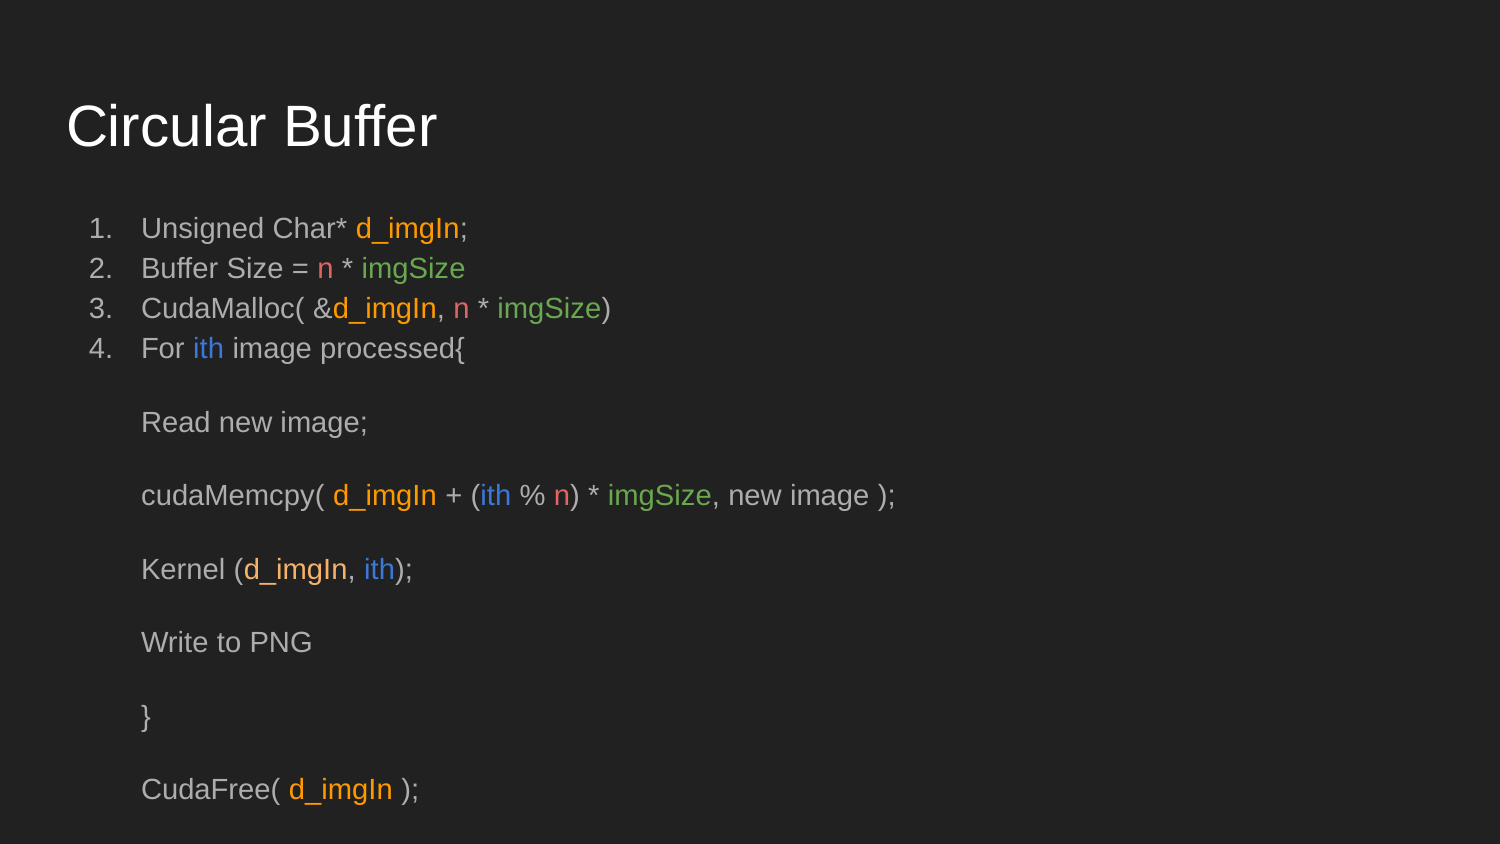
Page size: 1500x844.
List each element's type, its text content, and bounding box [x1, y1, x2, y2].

list Unsigned Char* d_imgIn; Buffer Size = n * imgSize CudaMalloc( &d_imgIn, n * imgSize) For ith image processed{ Read new image; cudaMemcpy( d_imgIn + (ith % n) * imgSize, new image ); Kernel (d_imgIn, ith); Write to PNG } CudaFree( d_imgIn ); [51, 189, 934, 750]
title Circular Buffer [51, 72, 1449, 167]
